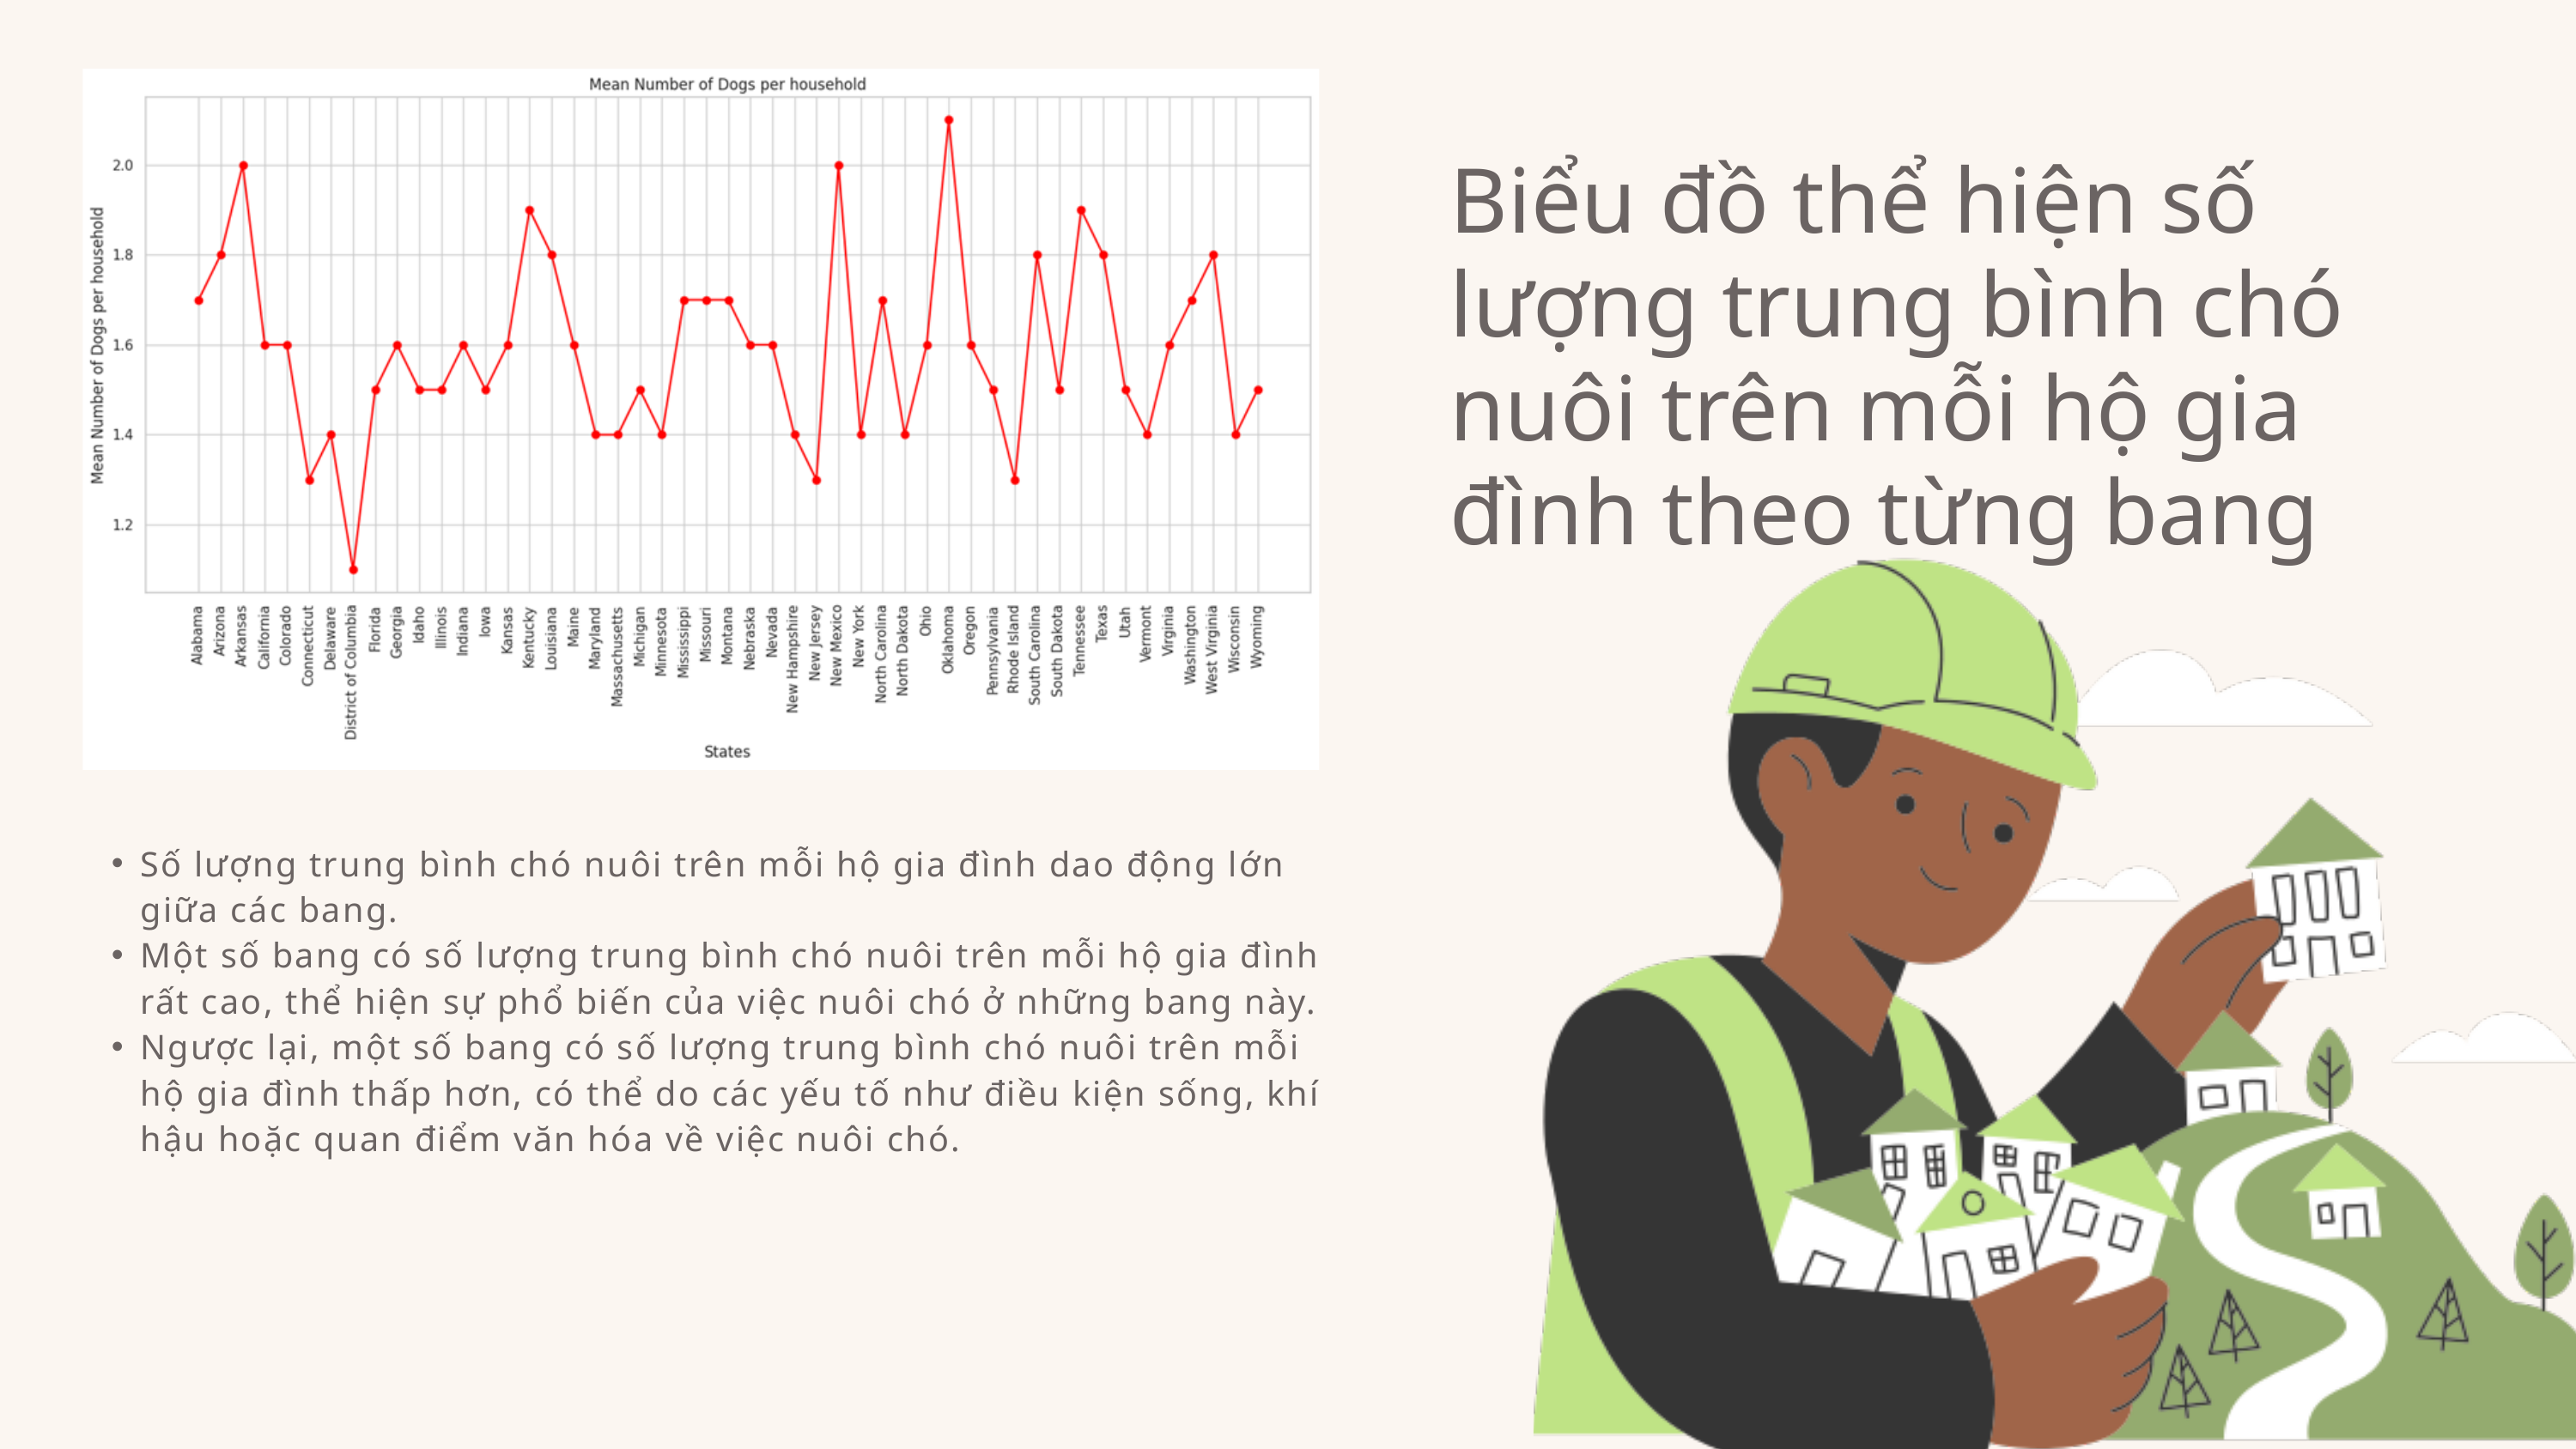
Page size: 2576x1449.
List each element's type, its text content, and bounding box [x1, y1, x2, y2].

text_box [1533, 546, 2576, 1449]
text_box Biểu đồ thể hiện số lượng trung bình chó nuôi trên mỗi hộ gia đình theo từng bang [1449, 147, 2493, 563]
text_box [82, 69, 1320, 770]
text_box Số lượng trung bình chó nuôi trên mỗi hộ gia đình dao động lớn giữa các bang. Một số bang có số lượng trung bình chó nuôi trên mỗi hộ gia đình rất cao, thể hiện sự phổ biến của việc nuôi chó ở những bang này. Ngược lại, một số bang có số lượng trung bình chó nuôi trên mỗi hộ gia đình thấp hơn, có thể do các yếu tố như điều kiện sống, khí hậu hoặc quan điểm văn hóa về việc nuôi chó. [82, 837, 1344, 1205]
